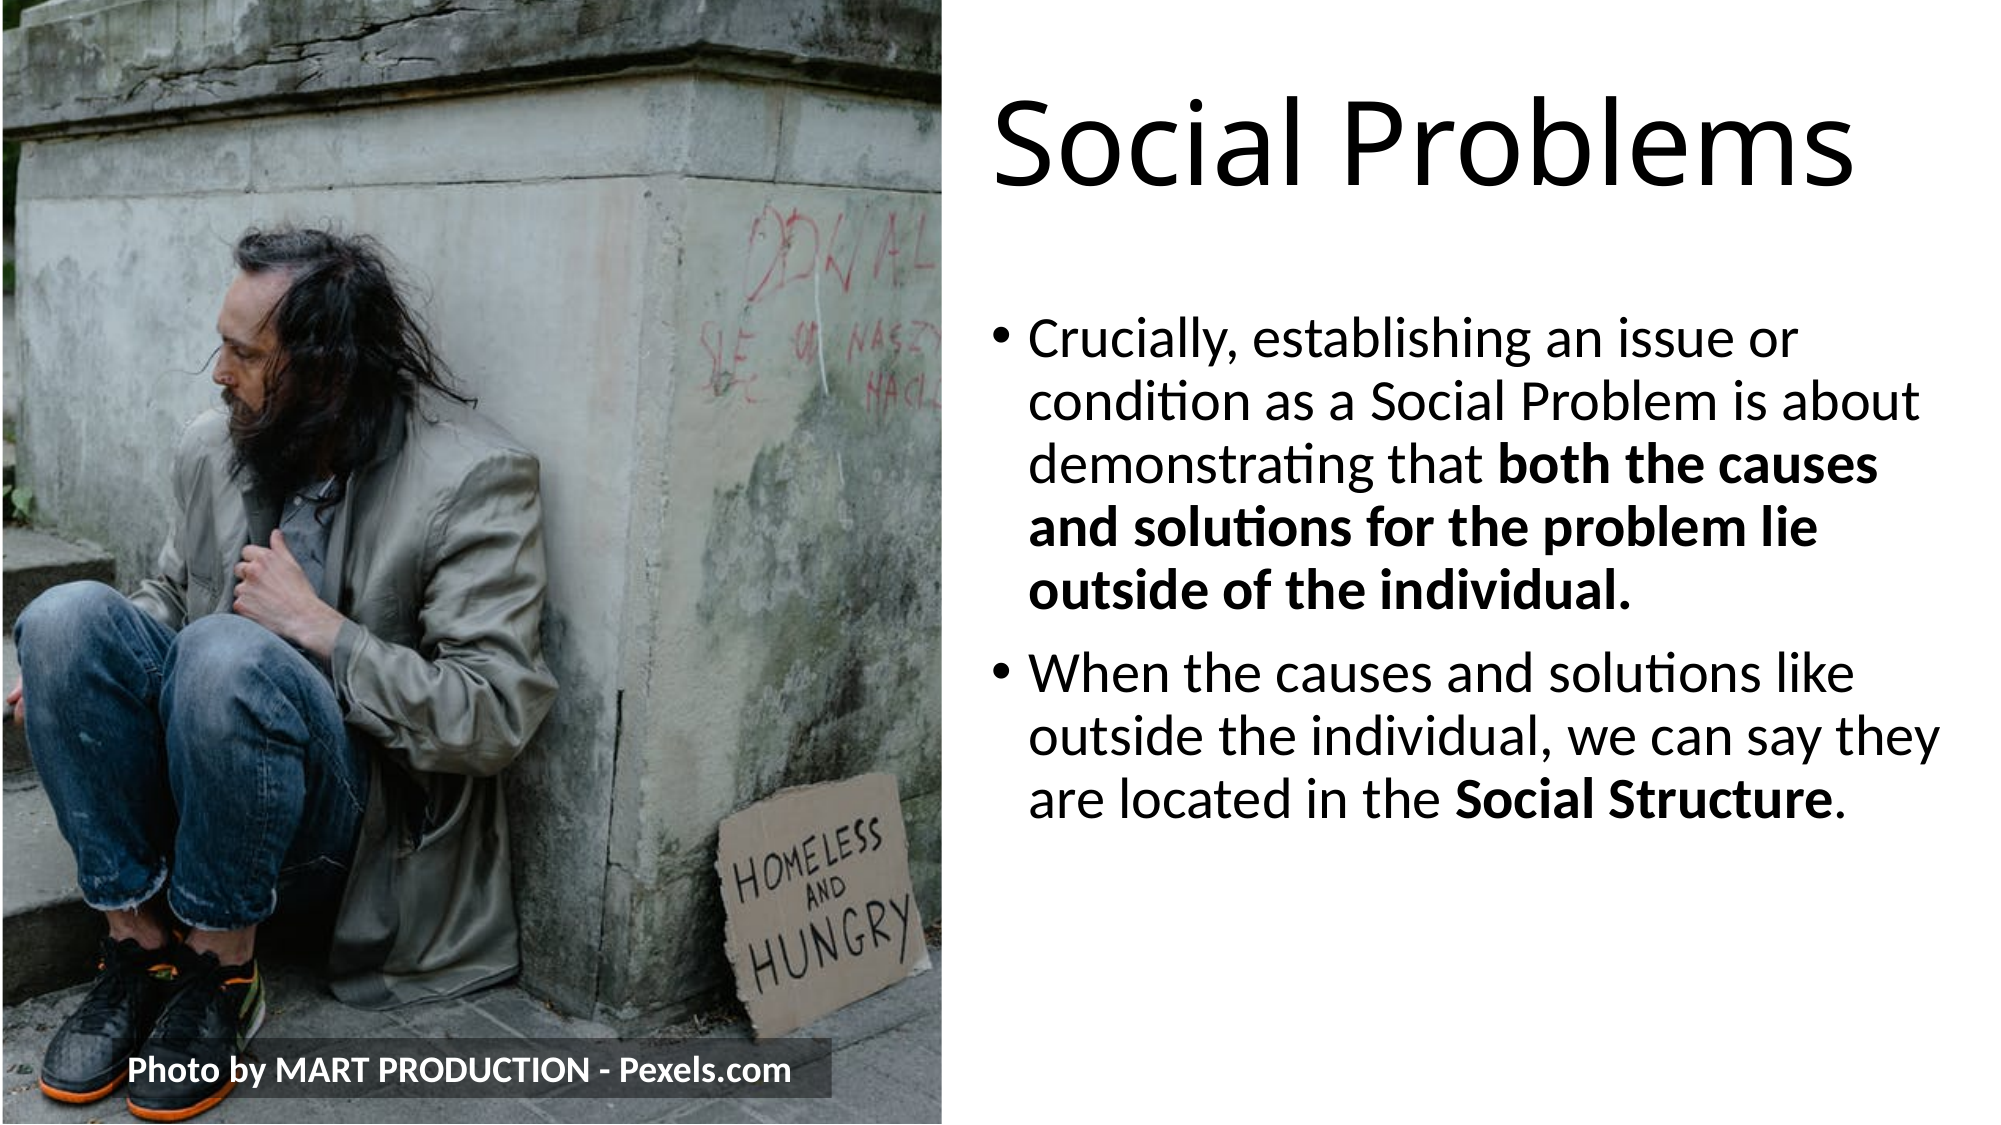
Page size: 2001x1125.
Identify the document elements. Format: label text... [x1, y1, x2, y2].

title Social Problems [976, 39, 1916, 257]
list Crucially, establishing an issue or condition as a Social Problem is about demonstrating that both the causes and solutions for the problem lie outside of the individual. When the causes and solutions like outside the individual, we can say they are located in the Social Structure. [976, 299, 1985, 1014]
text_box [2, 0, 942, 1124]
